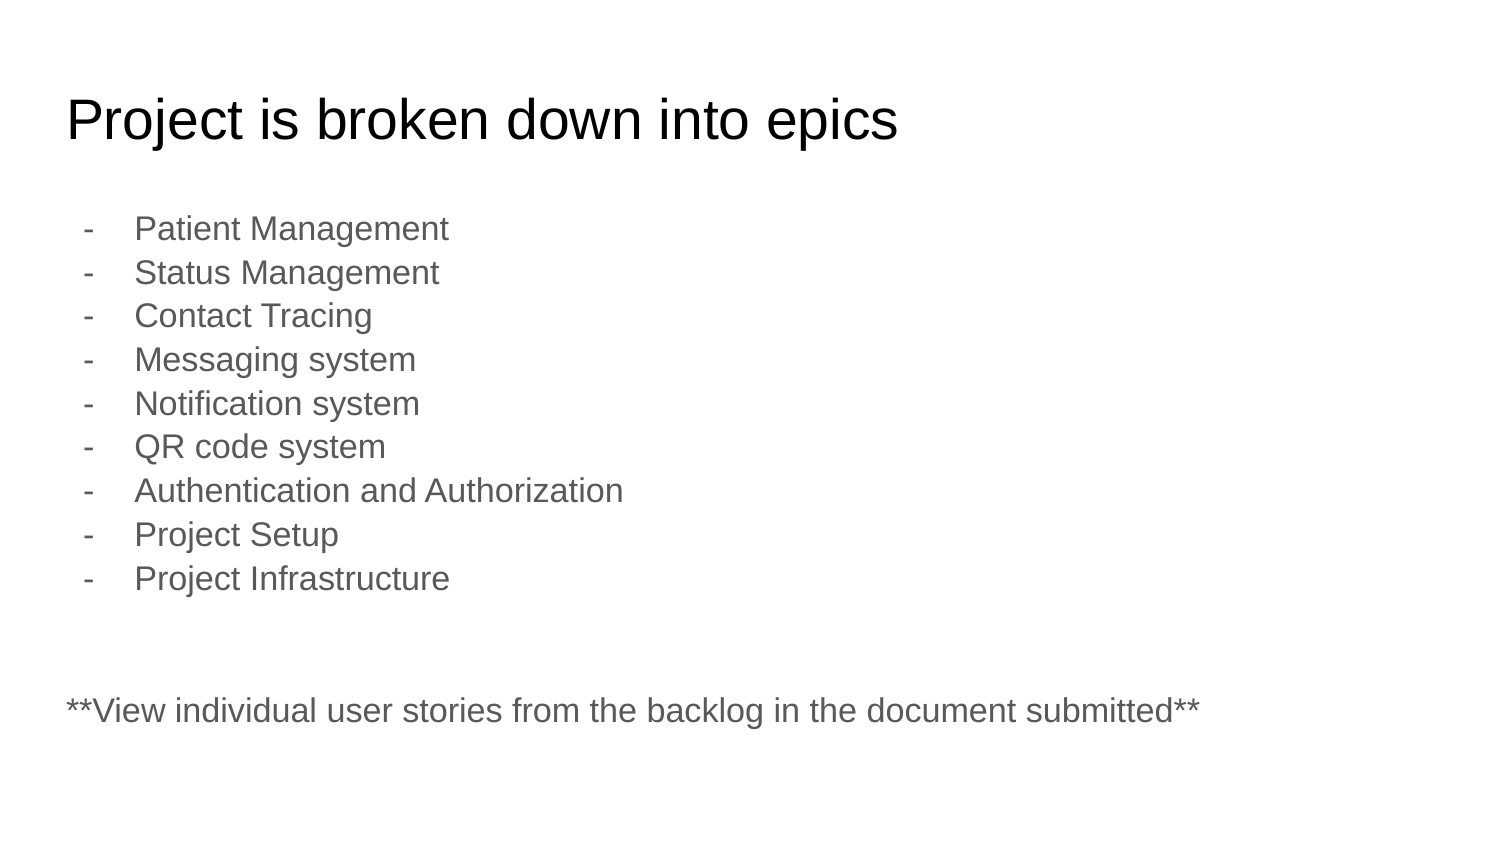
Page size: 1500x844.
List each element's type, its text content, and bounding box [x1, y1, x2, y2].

list Patient Management Status Management Contact Tracing Messaging system Notification system QR code system Authentication and Authorization Project Setup Project Infrastructure **View individual user stories from the backlog in the document submitted** [51, 189, 1449, 750]
title Project is broken down into epics [51, 72, 1449, 167]
